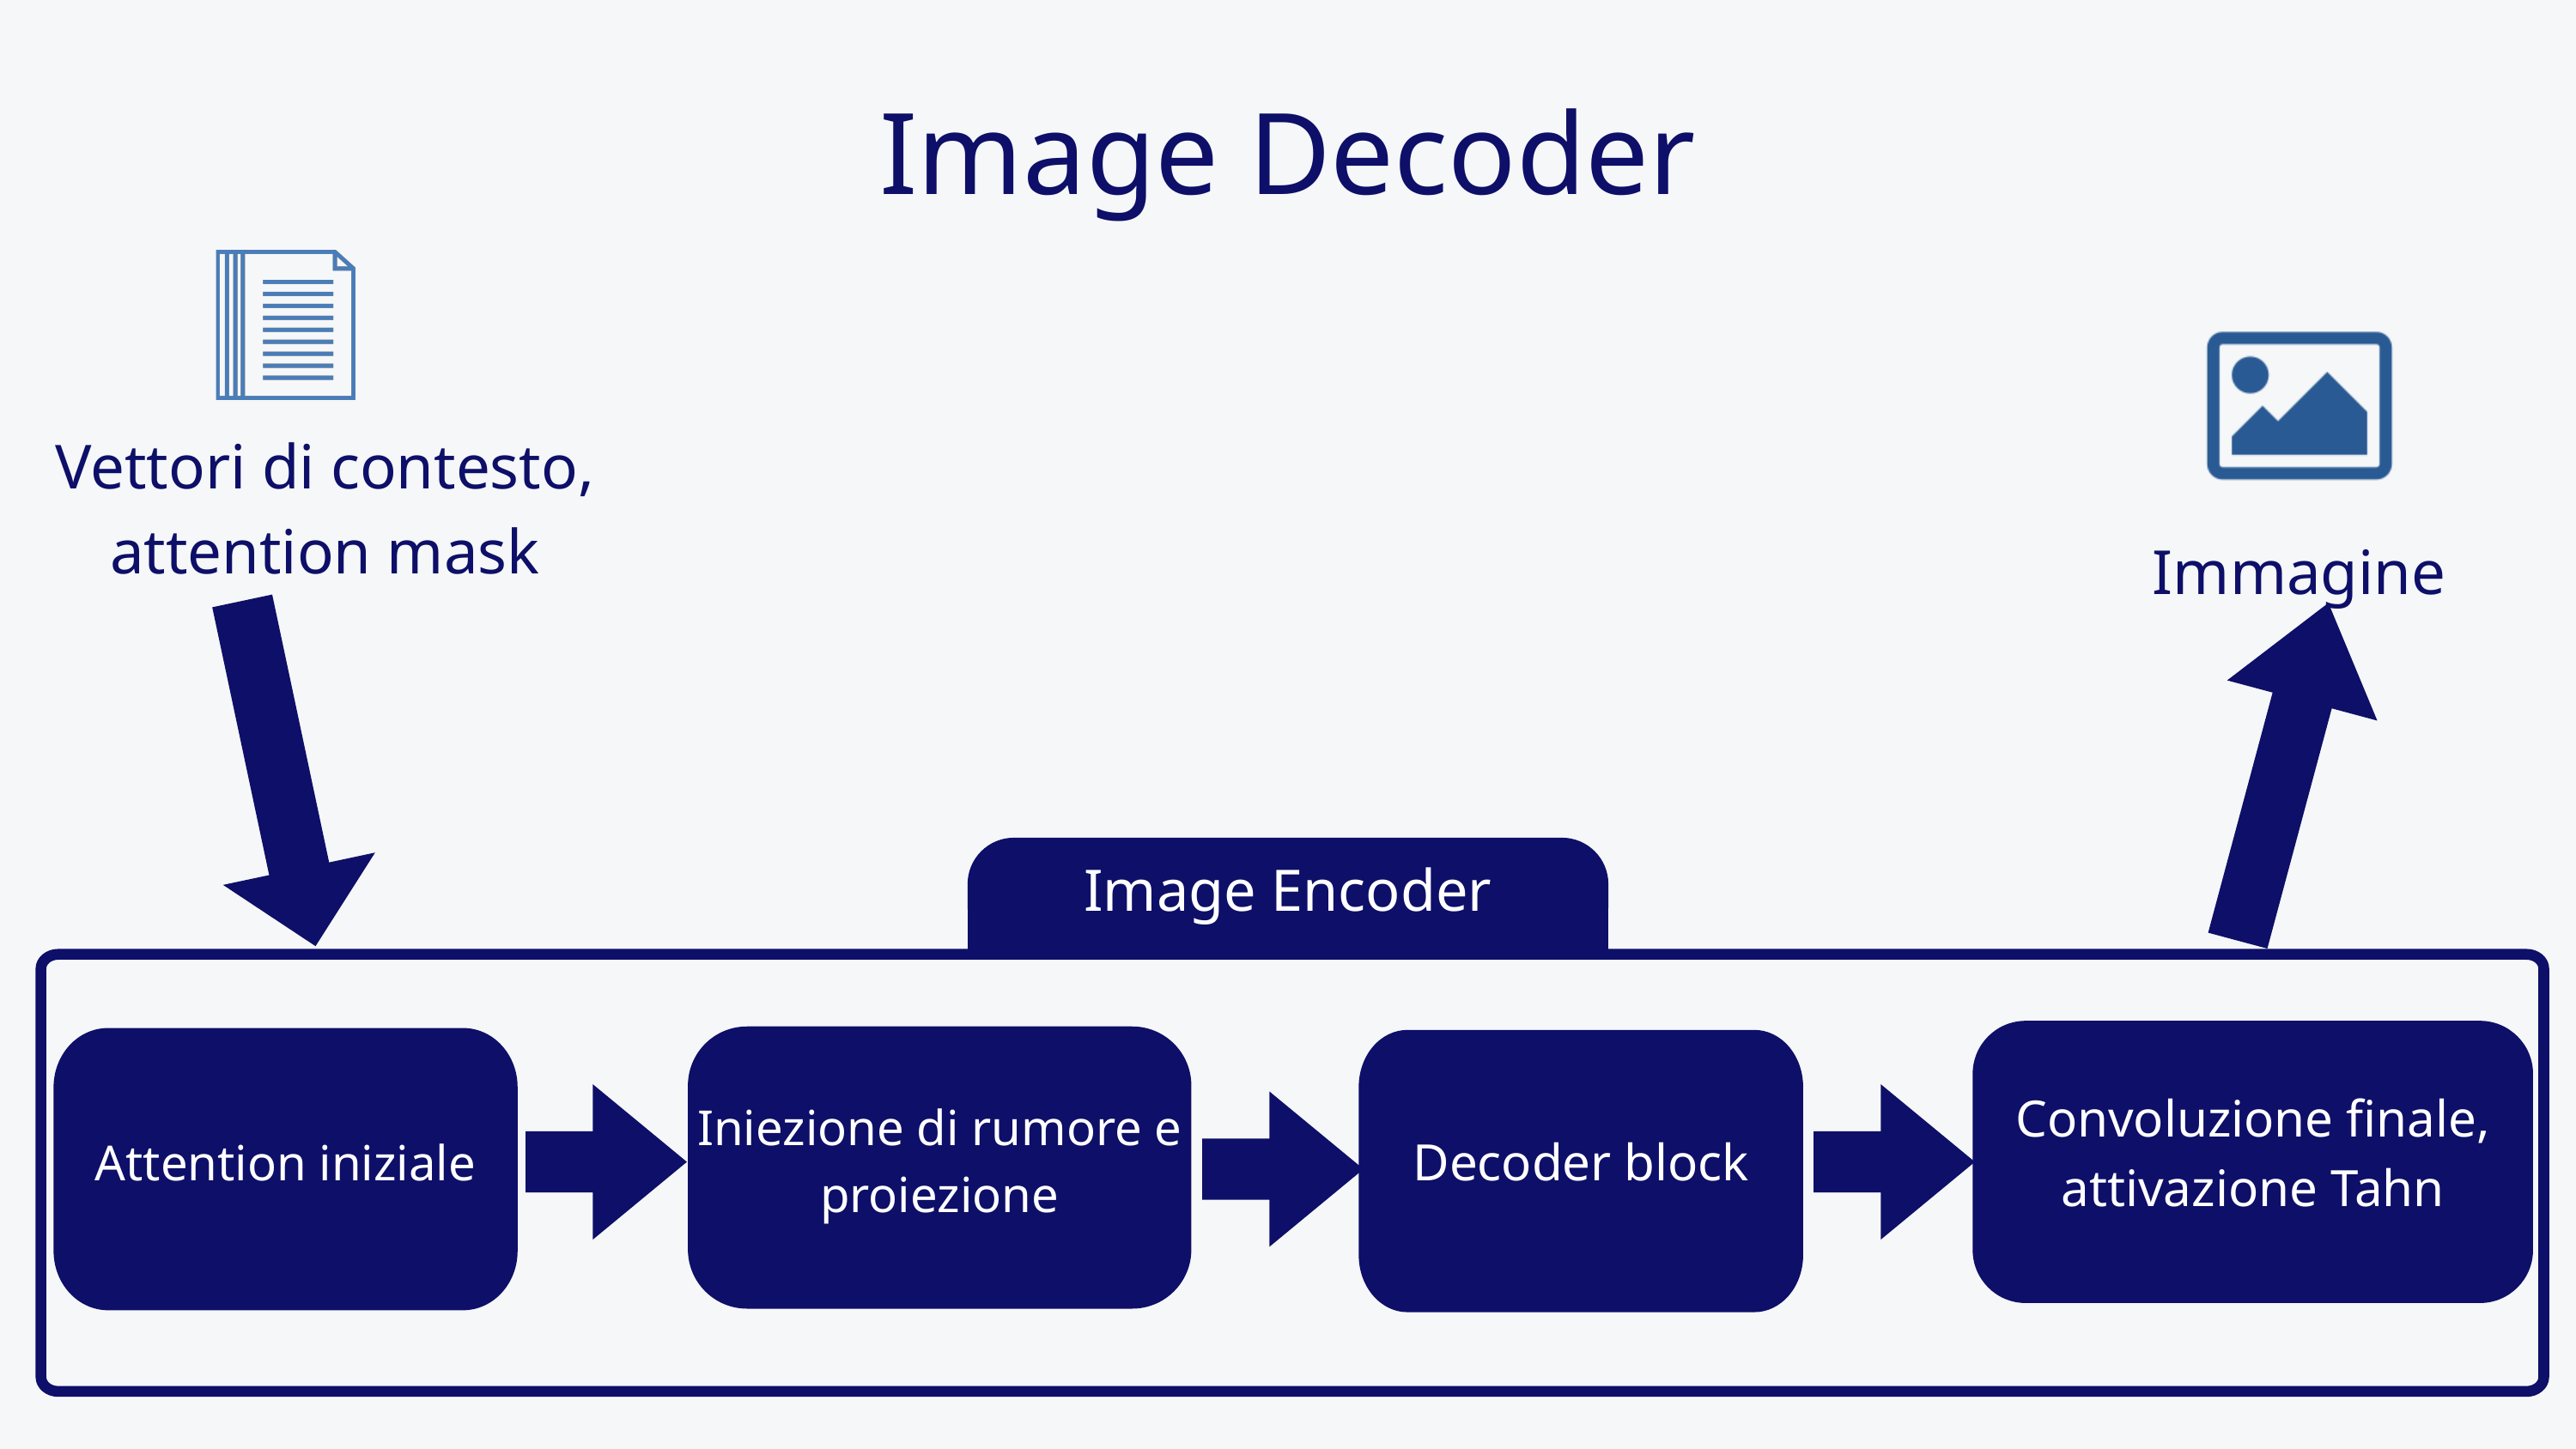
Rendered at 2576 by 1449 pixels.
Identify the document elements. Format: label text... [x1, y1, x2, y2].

text_box Image Decoder [866, 58, 1710, 217]
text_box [1201, 1091, 1364, 1247]
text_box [53, 1028, 518, 1311]
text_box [967, 837, 1609, 954]
picture [2198, 321, 2400, 500]
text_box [40, 954, 2544, 1392]
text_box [2107, 694, 2458, 850]
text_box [687, 1026, 1192, 1309]
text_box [1813, 1083, 1968, 1240]
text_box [1972, 1020, 2534, 1304]
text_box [101, 695, 456, 852]
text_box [1358, 1029, 1804, 1313]
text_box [525, 1083, 683, 1240]
text_box Immagine [1931, 521, 2576, 607]
text_box [216, 250, 355, 400]
text_box Vettori di contesto, attention mask [0, 415, 693, 587]
